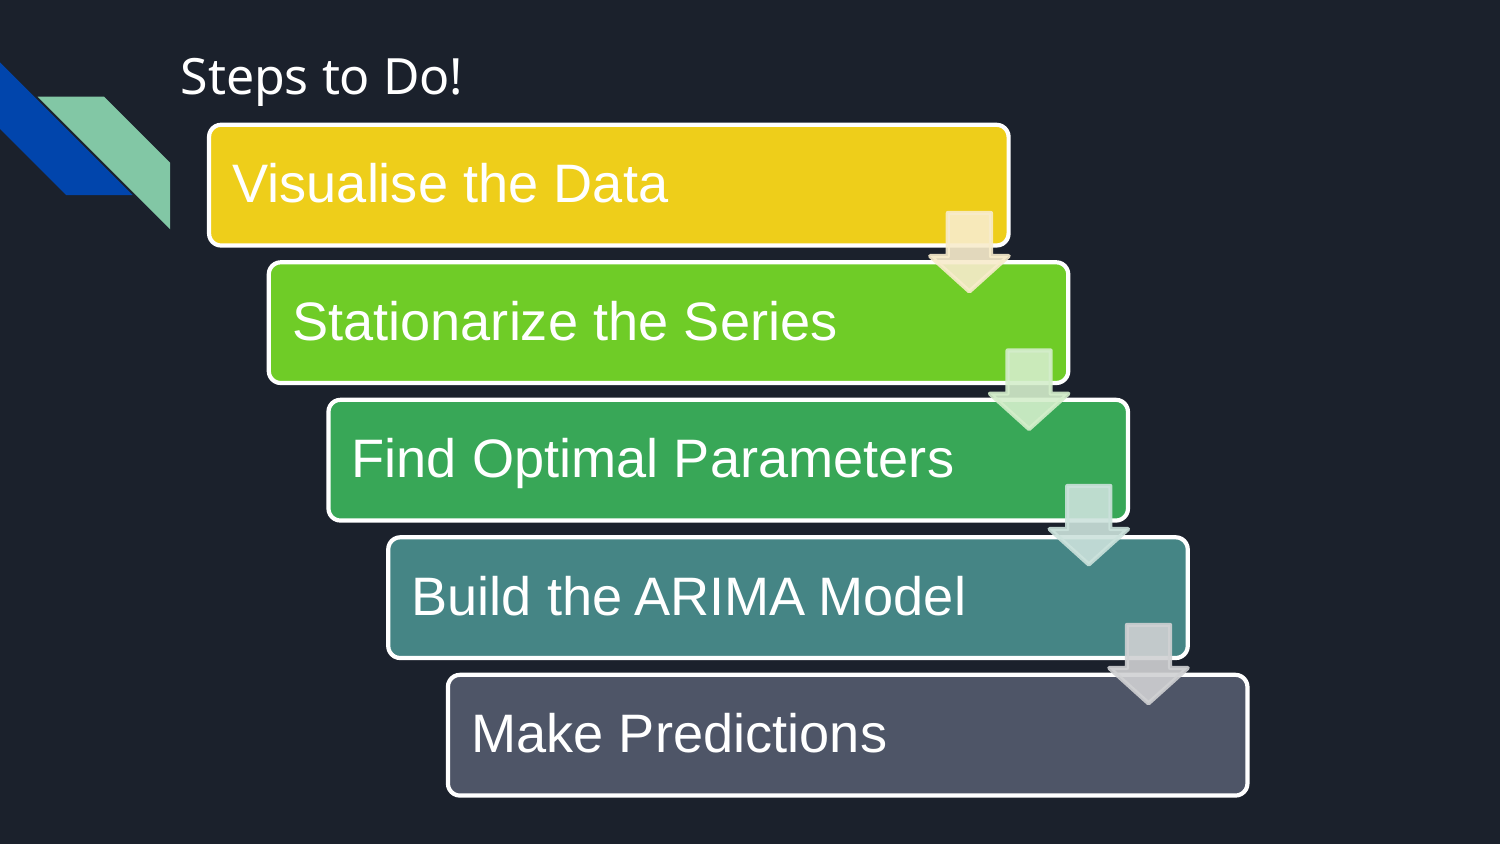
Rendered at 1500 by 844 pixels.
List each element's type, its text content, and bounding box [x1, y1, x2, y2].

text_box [208, 124, 1248, 796]
title Steps to Do! [165, 0, 1107, 125]
